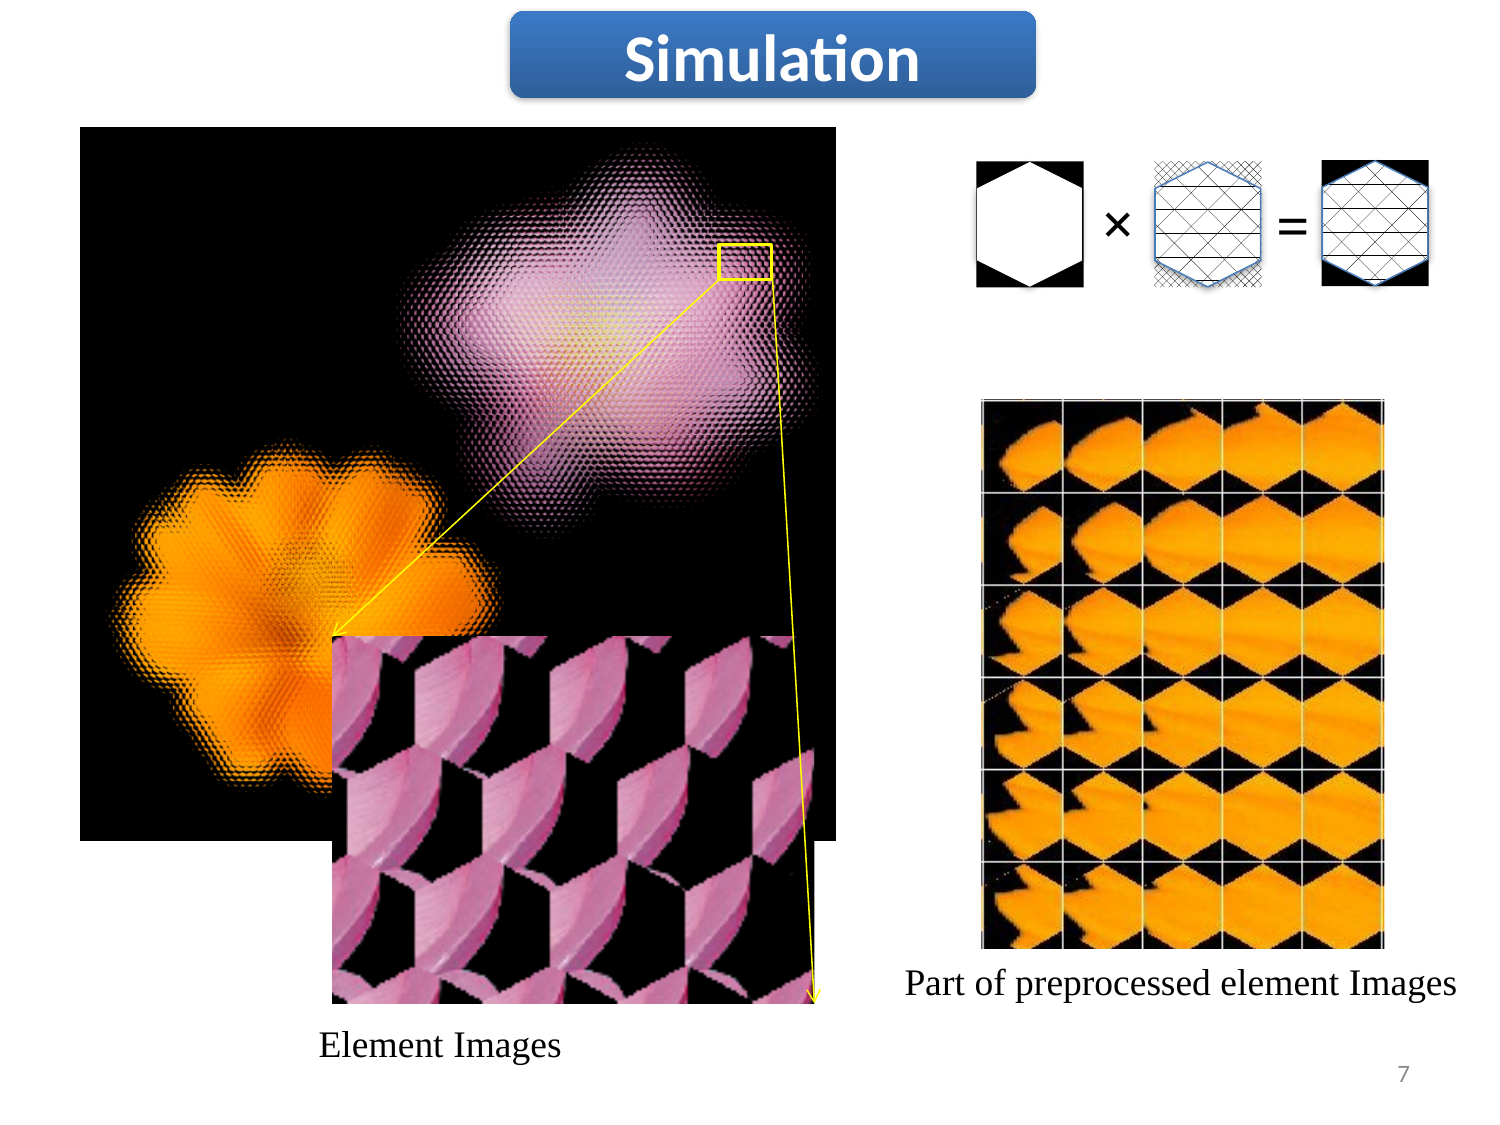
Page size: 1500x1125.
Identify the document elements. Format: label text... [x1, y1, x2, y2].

text_box Part of preprocessed element Images [874, 950, 1488, 1011]
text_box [967, 160, 1438, 288]
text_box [79, 127, 837, 1004]
slide_number 7 [1074, 1042, 1425, 1103]
text_box Simulation [510, 10, 1037, 99]
picture [980, 399, 1385, 949]
text_box Element Images [279, 1012, 601, 1072]
